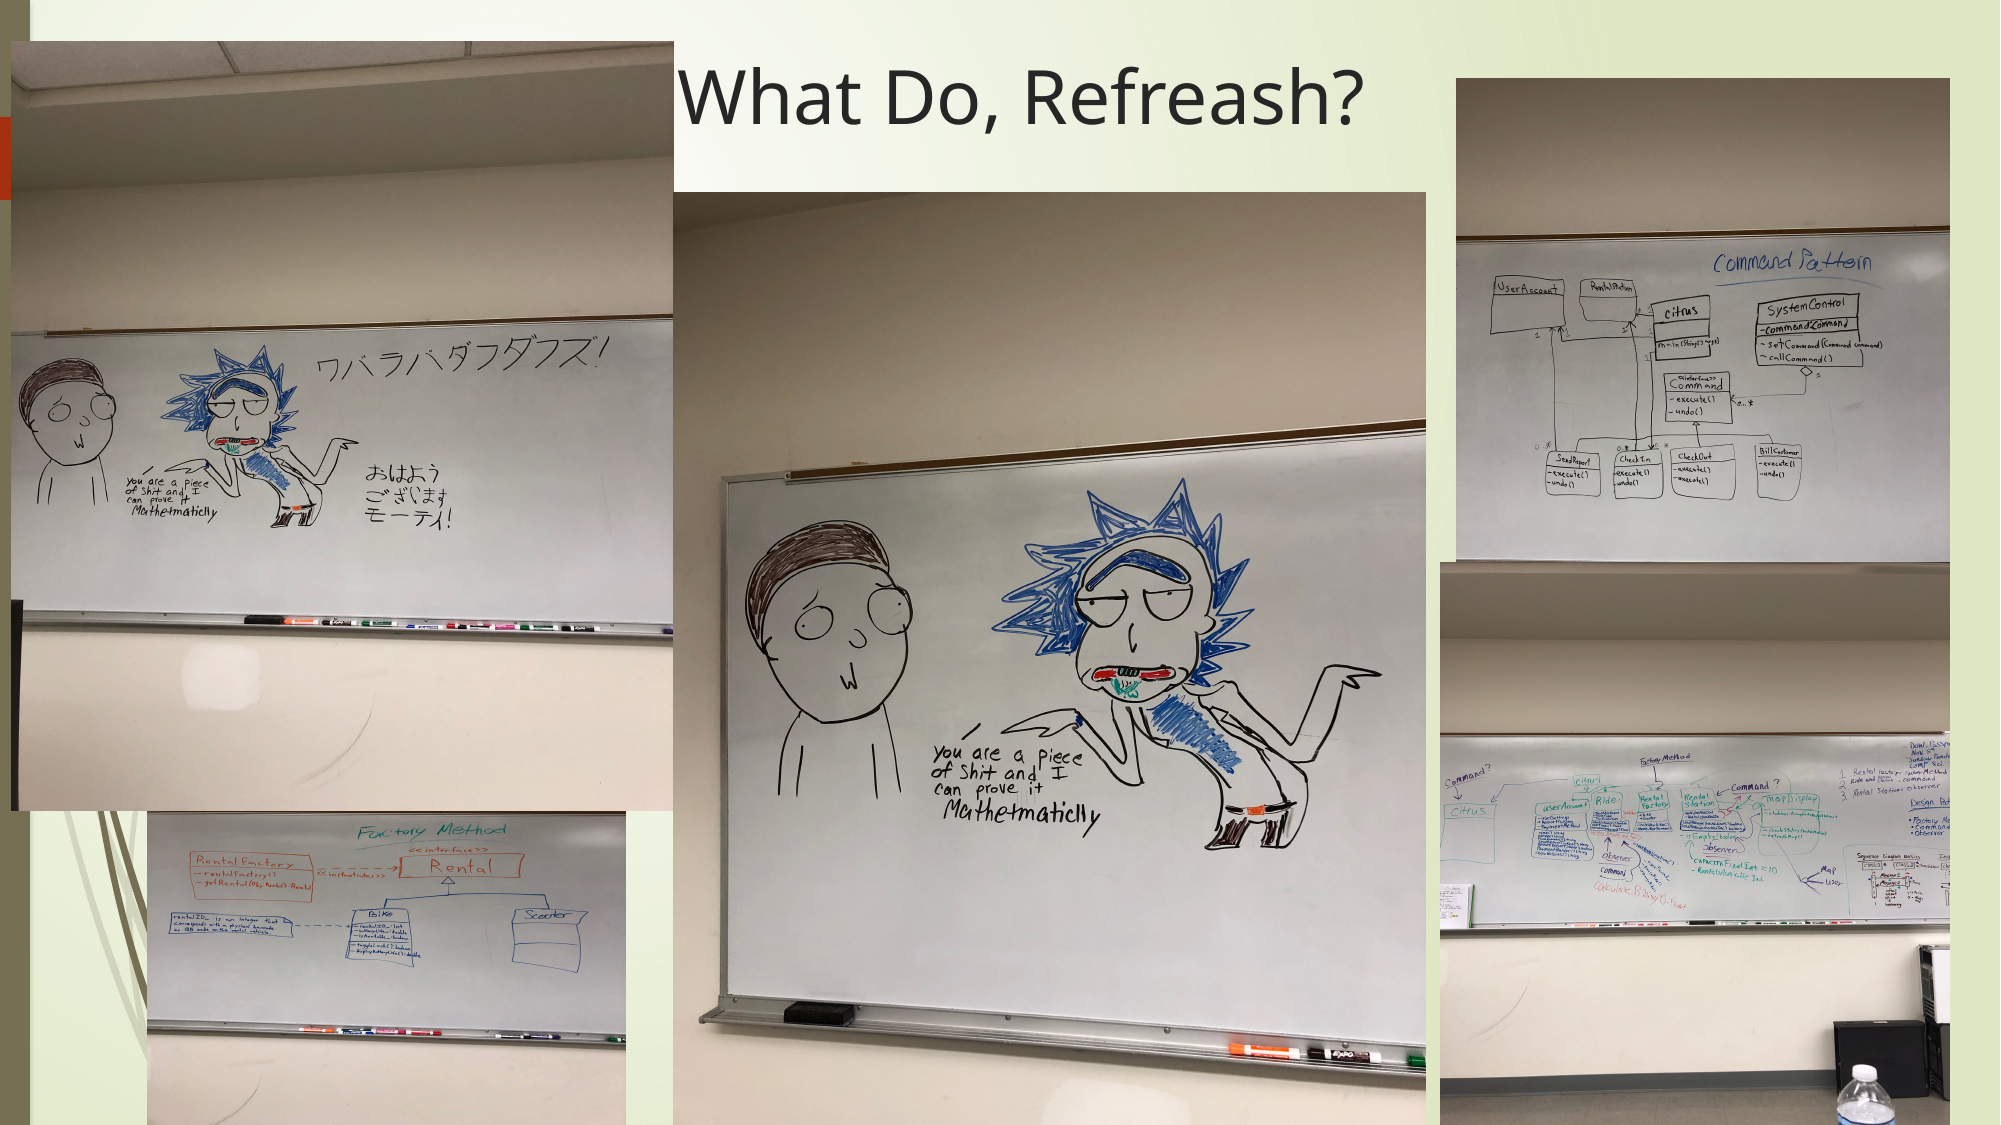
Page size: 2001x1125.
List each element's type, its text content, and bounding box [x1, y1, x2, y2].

picture [11, 41, 674, 1125]
picture [1439, 78, 1950, 1125]
title What Do, Refreash? [674, 41, 1543, 252]
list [673, 192, 1426, 1125]
